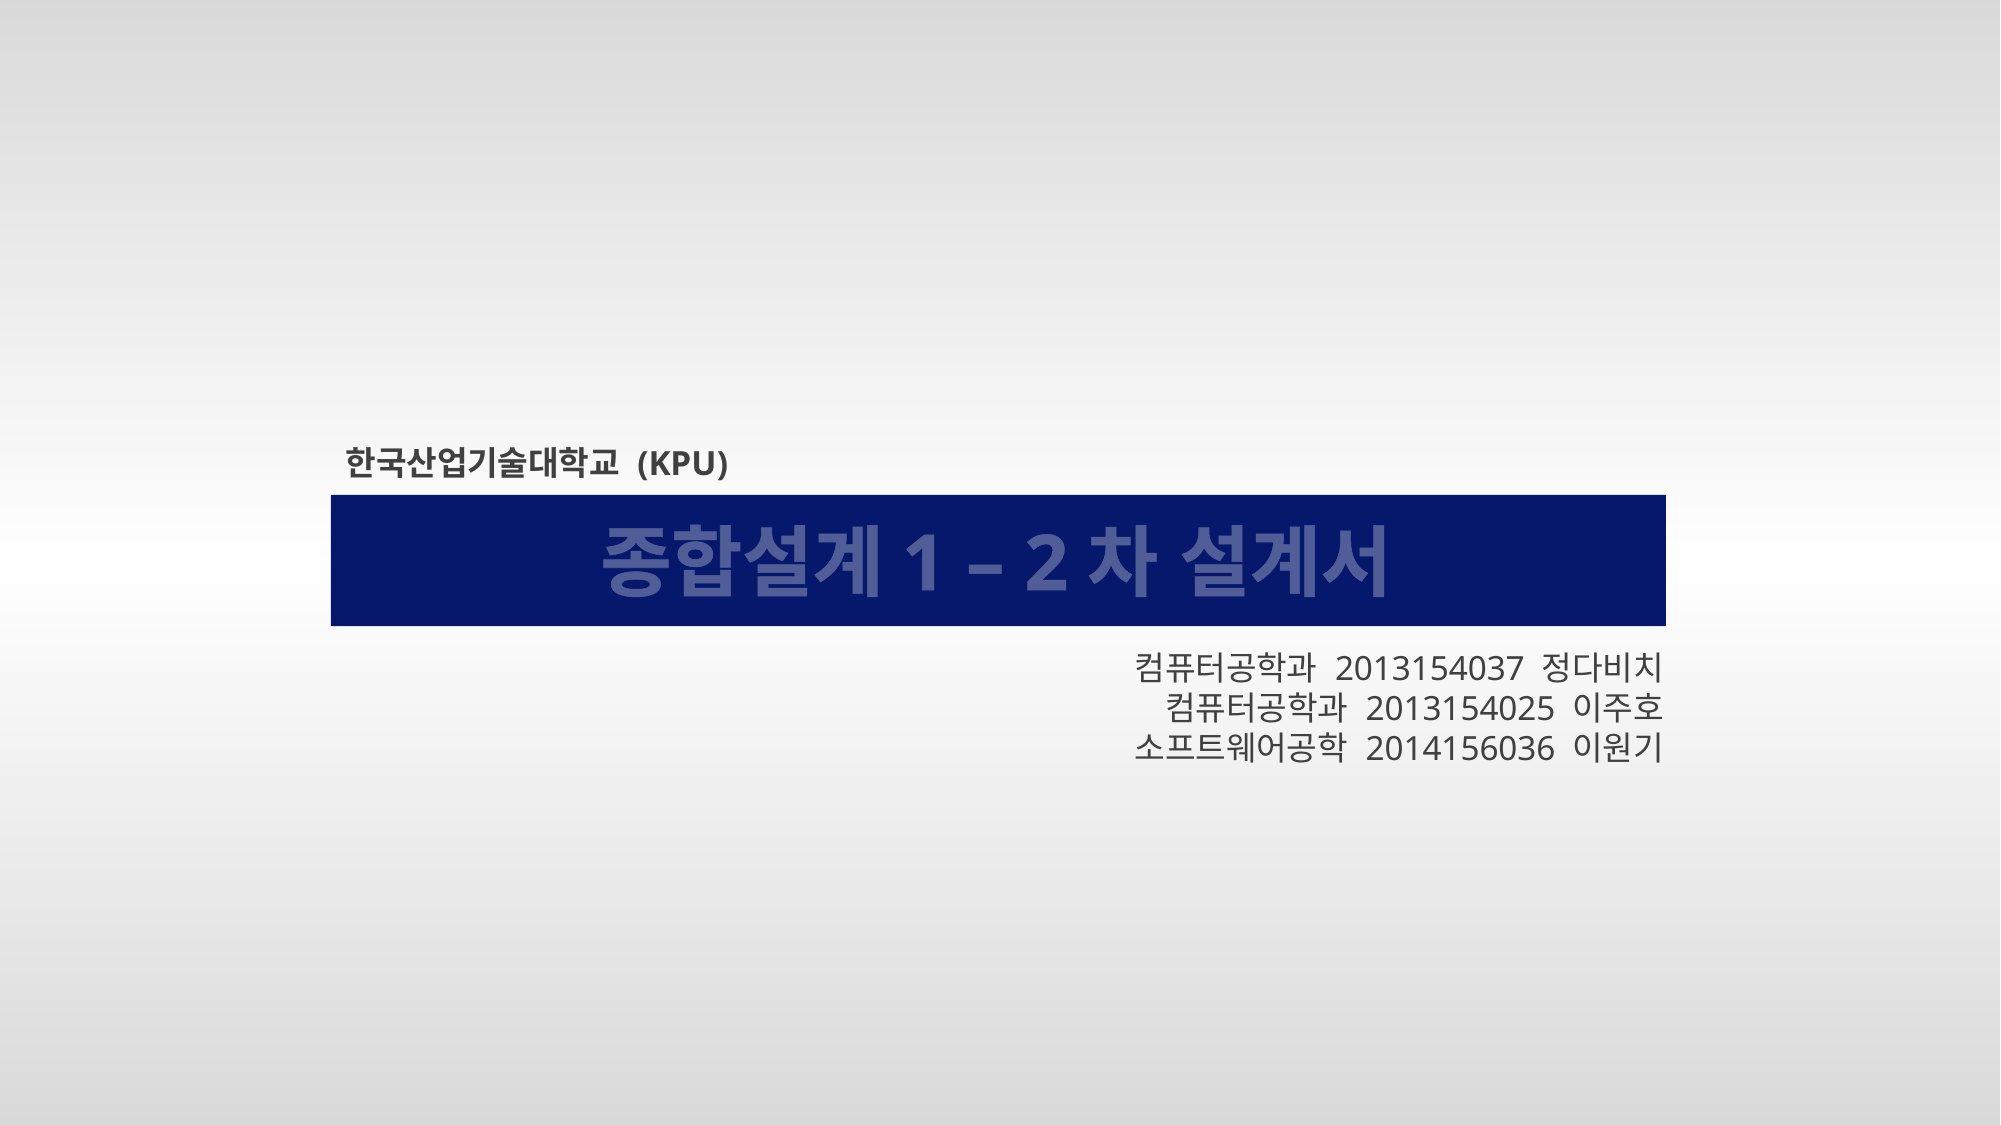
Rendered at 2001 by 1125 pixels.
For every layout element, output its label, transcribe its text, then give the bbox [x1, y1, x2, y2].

text_box [0, 0, 2000, 1125]
text_box 한국산업기술대학교 (KPU) [330, 435, 1483, 490]
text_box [326, 494, 1679, 777]
